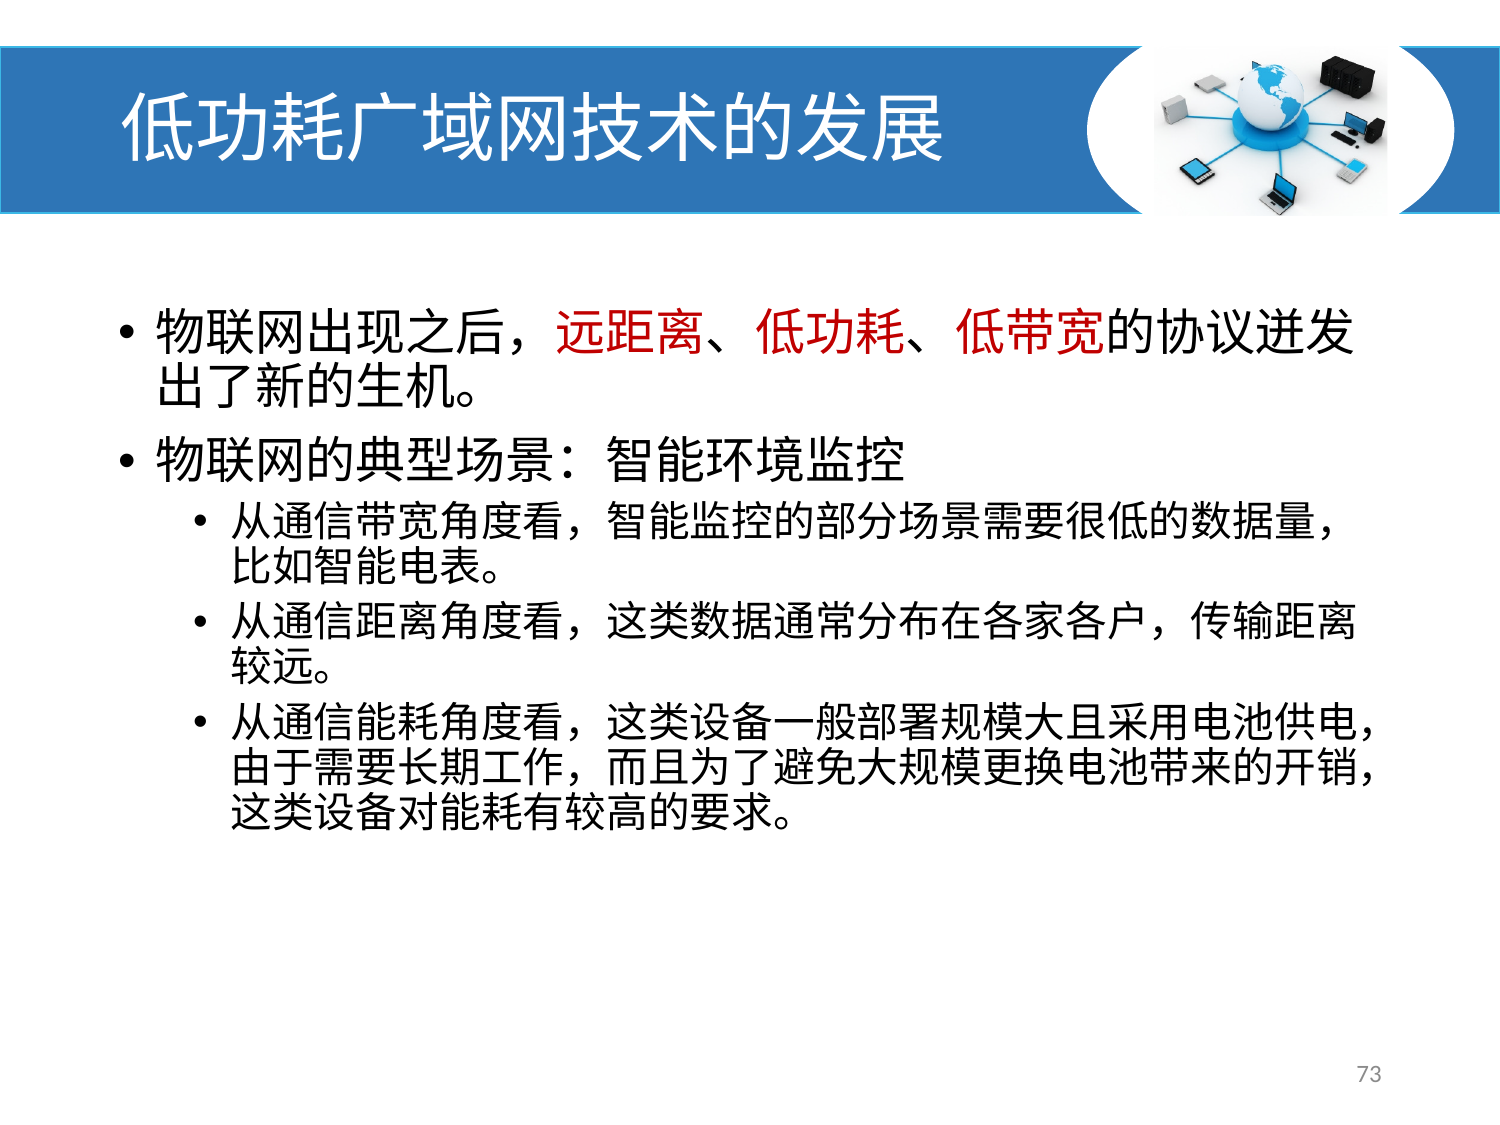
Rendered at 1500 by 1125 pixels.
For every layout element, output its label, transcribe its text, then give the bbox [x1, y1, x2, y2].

title 低功耗广域网技术的发展 [105, 50, 1147, 214]
list 物联网出现之后，远距离、低功耗、低带宽的协议迸发出了新的生机。 物联网的典型场景：智能环境监控 从通信带宽角度看，智能监控的部分场景需要很低的数据量，比如智能电表。 从通信距离角度看，这类数据通常分布在各家各户，传输距离较远。 从通信能耗角度看，这类设备一般部署规模大且采用电池供电，由于需要长期工作，而且为了避免大规模更换电池带来的开销，这类设备对能耗有较高的要求。 [103, 299, 1397, 1014]
slide_number 73 [1059, 1042, 1397, 1103]
picture [1154, 46, 1388, 216]
